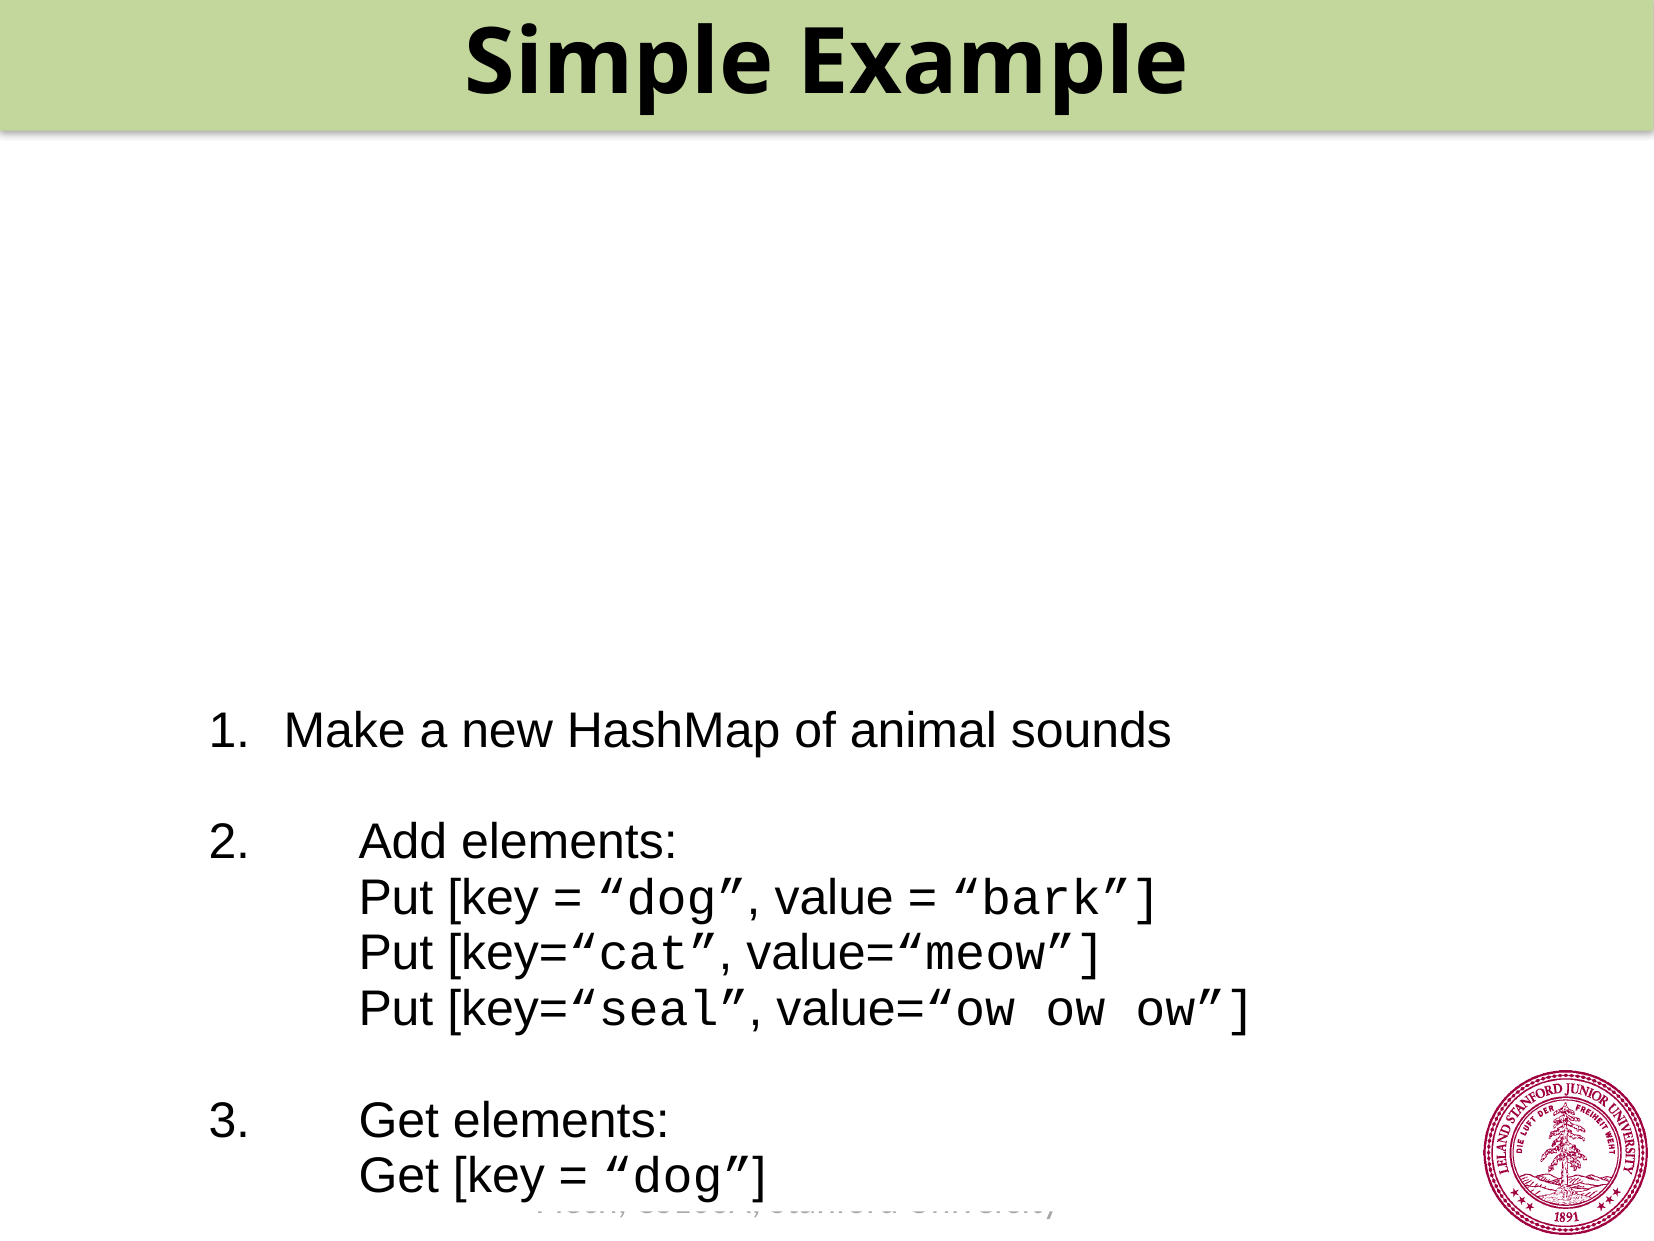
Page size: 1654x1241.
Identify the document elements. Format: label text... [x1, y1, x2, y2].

picture [1483, 1070, 1648, 1235]
text_box Make a new HashMap of animal sounds 2. Add elements: Put [key = “dog”, value = “bark”] Put [key=“cat”, value=“meow”] Put [key=“seal”, value=“ow ow ow”] 3. Get elements: Get [key = “dog”] [193, 695, 1270, 1212]
text_box Simple Example [0, 0, 1654, 134]
